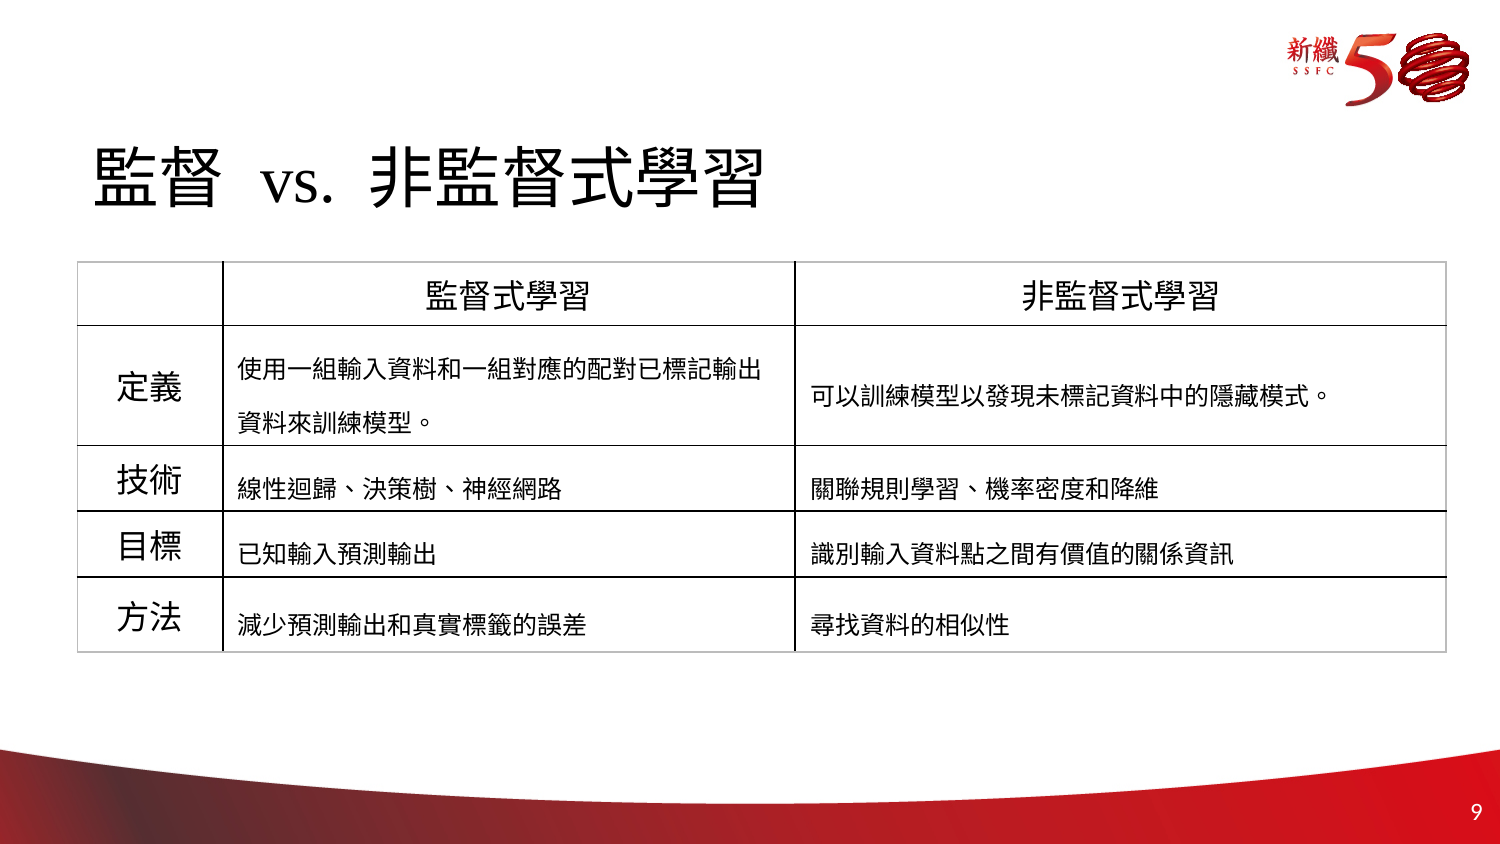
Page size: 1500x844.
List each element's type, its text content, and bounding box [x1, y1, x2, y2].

text_box 監督 vs. 非監督式學習 [77, 102, 1428, 244]
table_cell 目標 [78, 512, 222, 576]
table_cell 定義 [78, 326, 222, 445]
table_cell 已知輸入預測輸出 [224, 512, 794, 576]
table_cell 尋找資料的相似性 [796, 578, 1445, 651]
table_cell 關聯規則學習、機率密度和降維 [796, 446, 1445, 510]
table_cell 方法 [78, 578, 222, 651]
table_header [78, 263, 222, 325]
table_cell 可以訓練模型以發現未標記資料中的隱藏模式。 [796, 326, 1445, 445]
table_cell 技術 [78, 446, 222, 510]
table_cell 線性迴歸、決策樹、神經網路 [224, 446, 794, 510]
table_cell 識別輸入資料點之間有價值的關係資訊 [796, 512, 1445, 576]
table_cell 減少預測輸出和真實標籤的誤差 [224, 578, 794, 651]
picture [0, 0, 1500, 844]
table_cell 使用一組輸入資料和一組對應的配對已標記輸出資料來訓練模型。 [224, 326, 794, 445]
table_header 監督式學習 [224, 263, 794, 325]
slide_number 8 [1156, 788, 1495, 833]
table_header 非監督式學習 [796, 263, 1445, 325]
